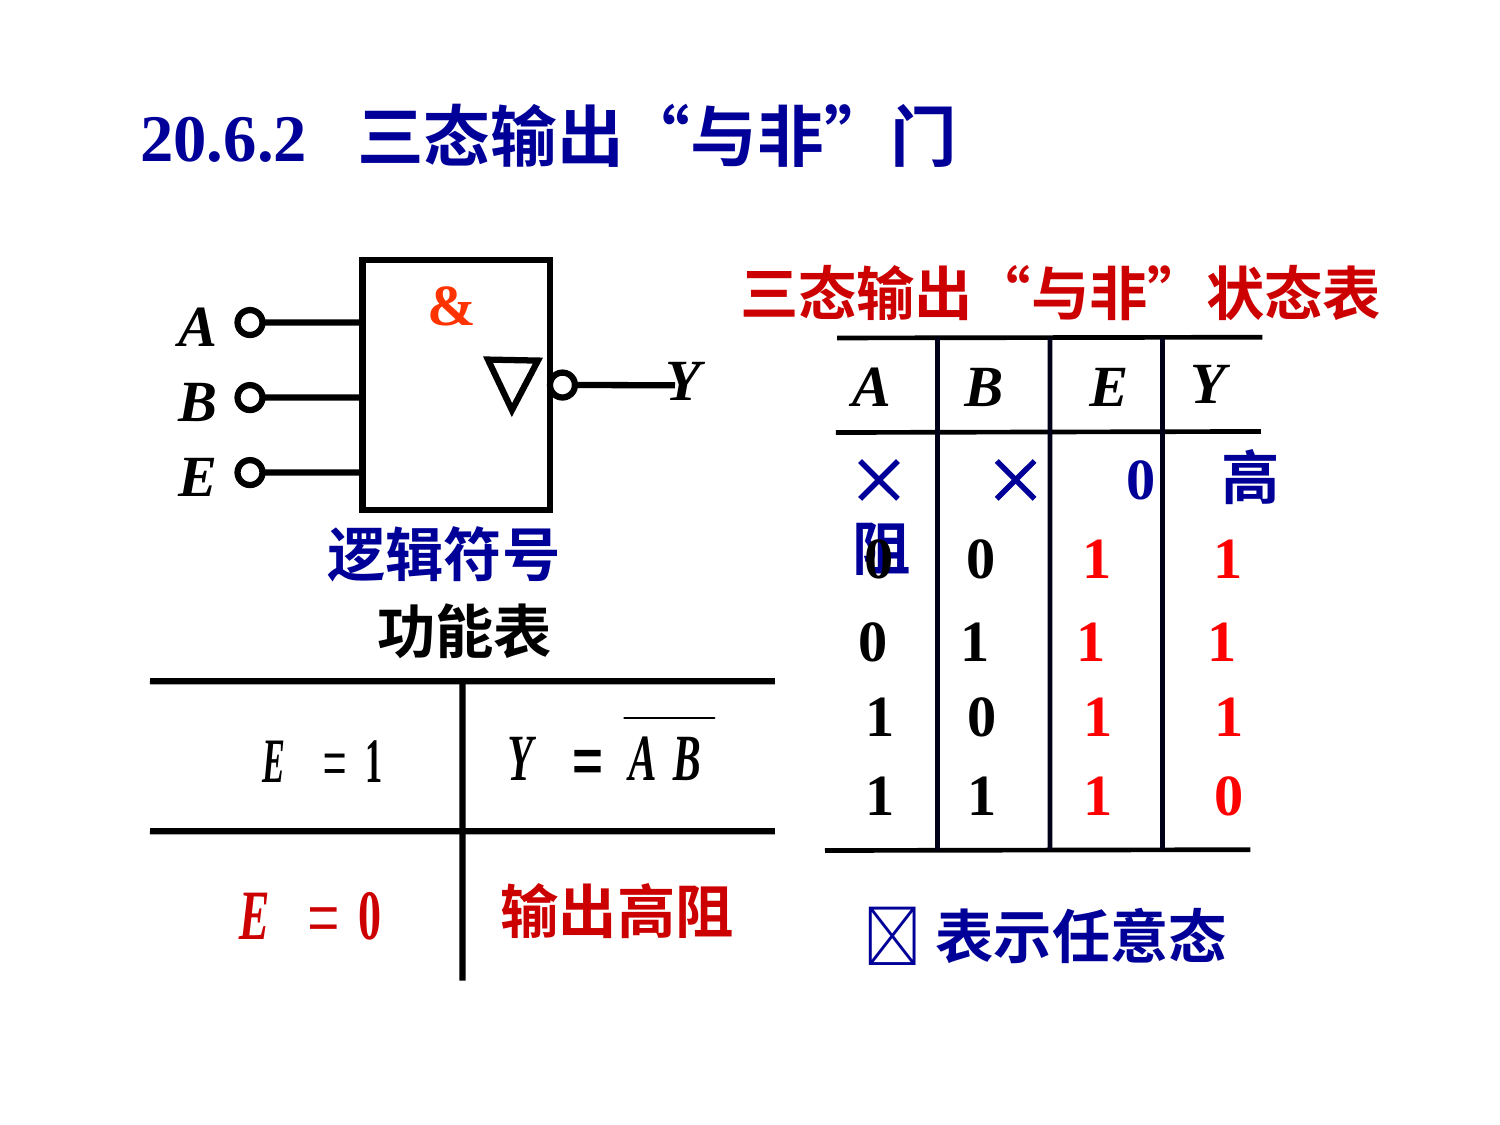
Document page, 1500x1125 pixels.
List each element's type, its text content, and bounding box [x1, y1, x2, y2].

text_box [162, 260, 725, 587]
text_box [725, 249, 1438, 851]
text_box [150, 587, 775, 954]
text_box 20.6.2 三态输出“与非”门 [125, 87, 1000, 163]
text_box 表示任意态 [848, 892, 1263, 978]
